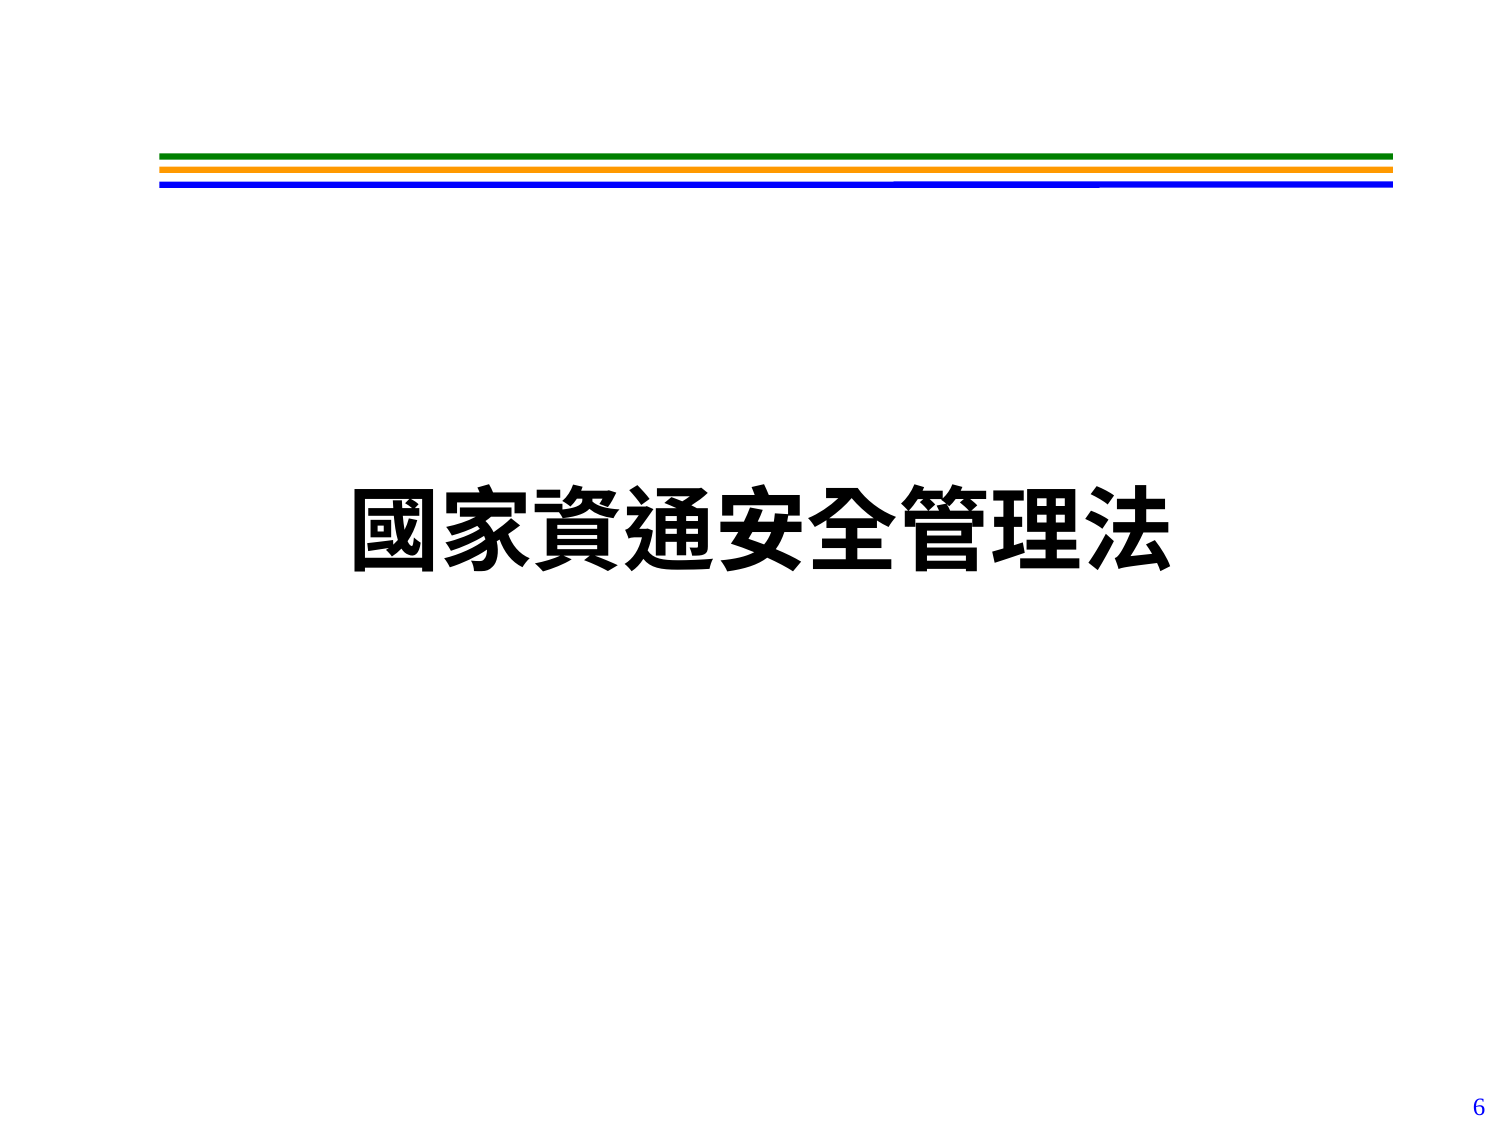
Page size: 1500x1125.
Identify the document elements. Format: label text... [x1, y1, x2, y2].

slide_number 6 [1150, 1082, 1500, 1119]
text_box 國家資通安全管理法 [123, 408, 1399, 644]
